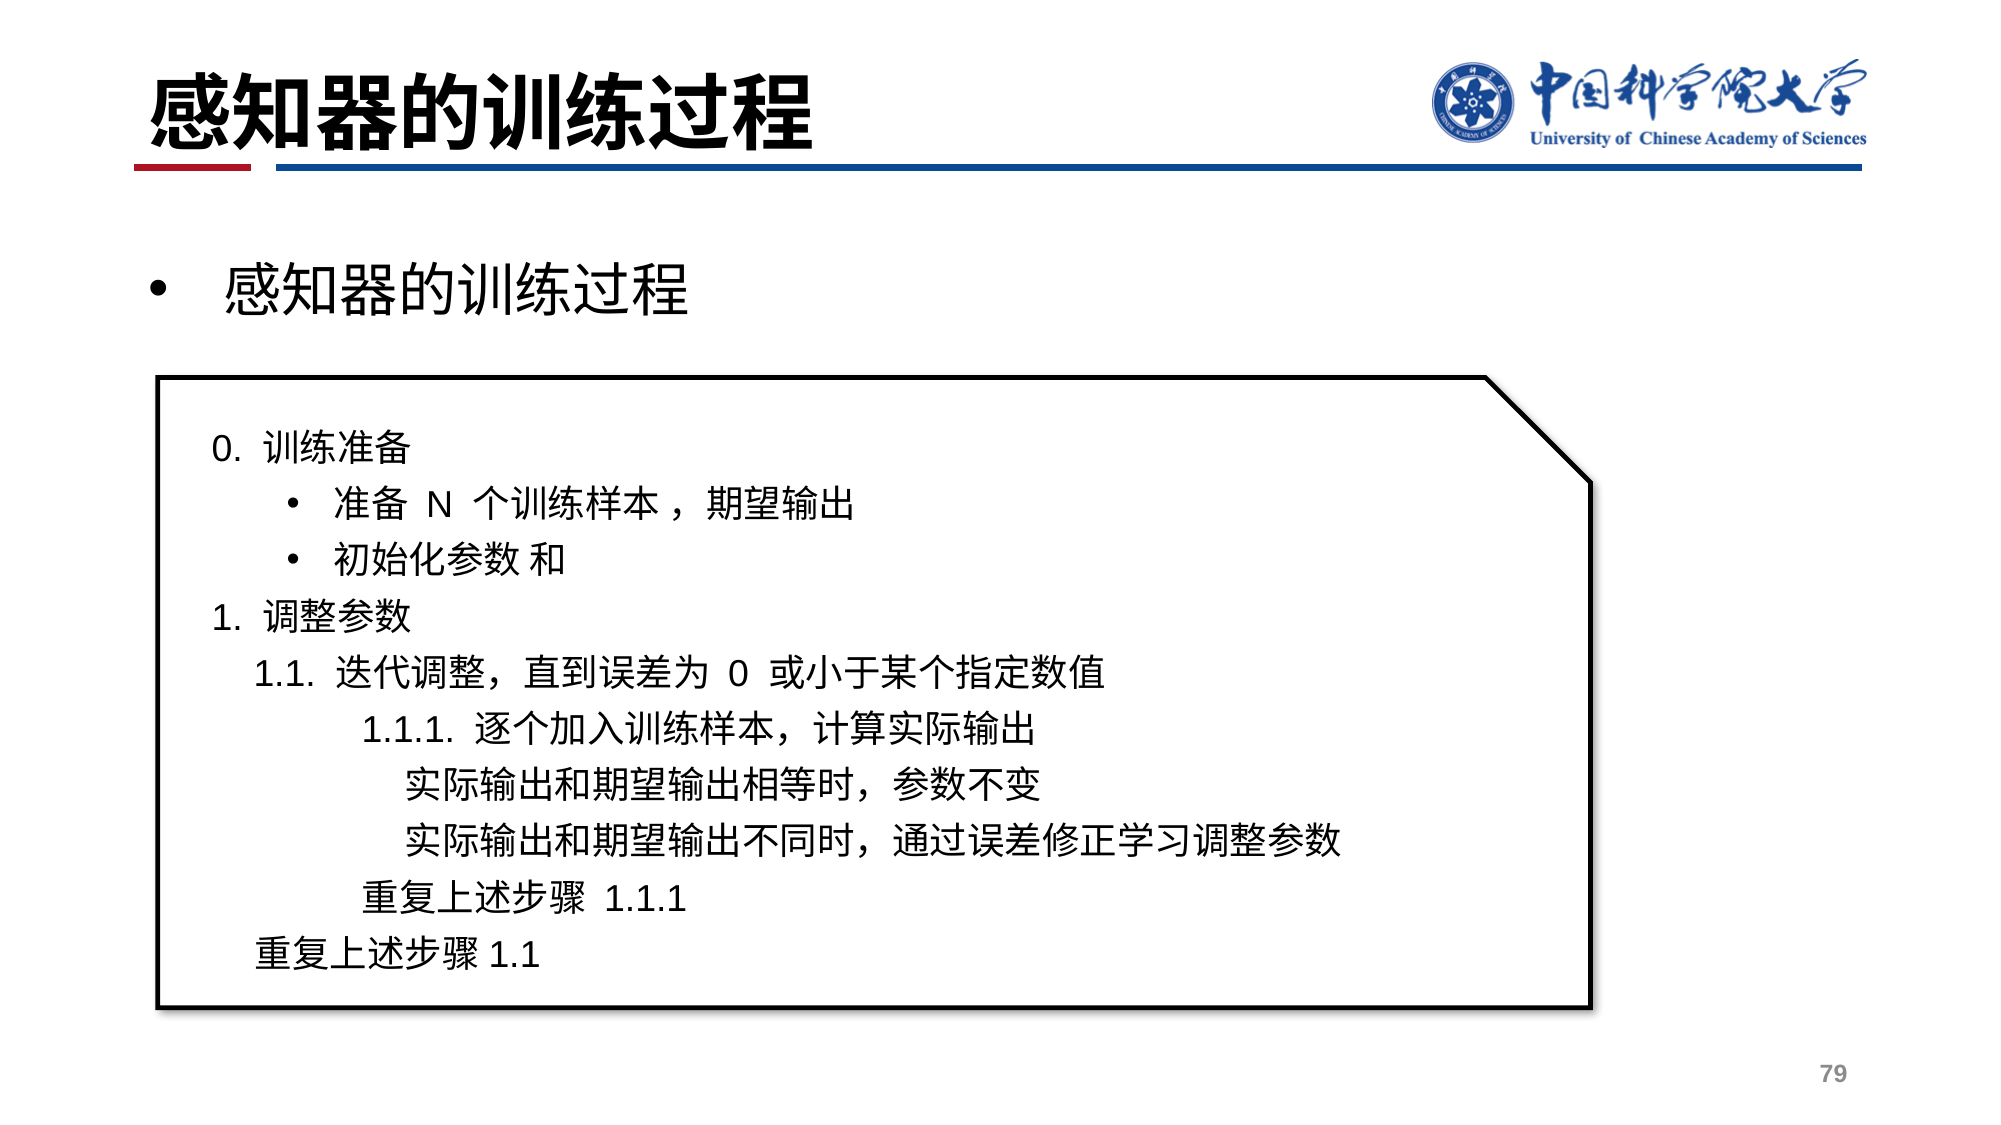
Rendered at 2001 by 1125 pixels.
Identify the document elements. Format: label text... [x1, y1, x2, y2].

text_box 感知器的训练过程 [133, 245, 1139, 330]
slide_number 79 [1412, 1042, 1863, 1103]
title 感知器的训练过程 [133, 0, 1863, 168]
picture [1863, 59, 1867, 148]
text_box [156, 376, 1592, 1009]
